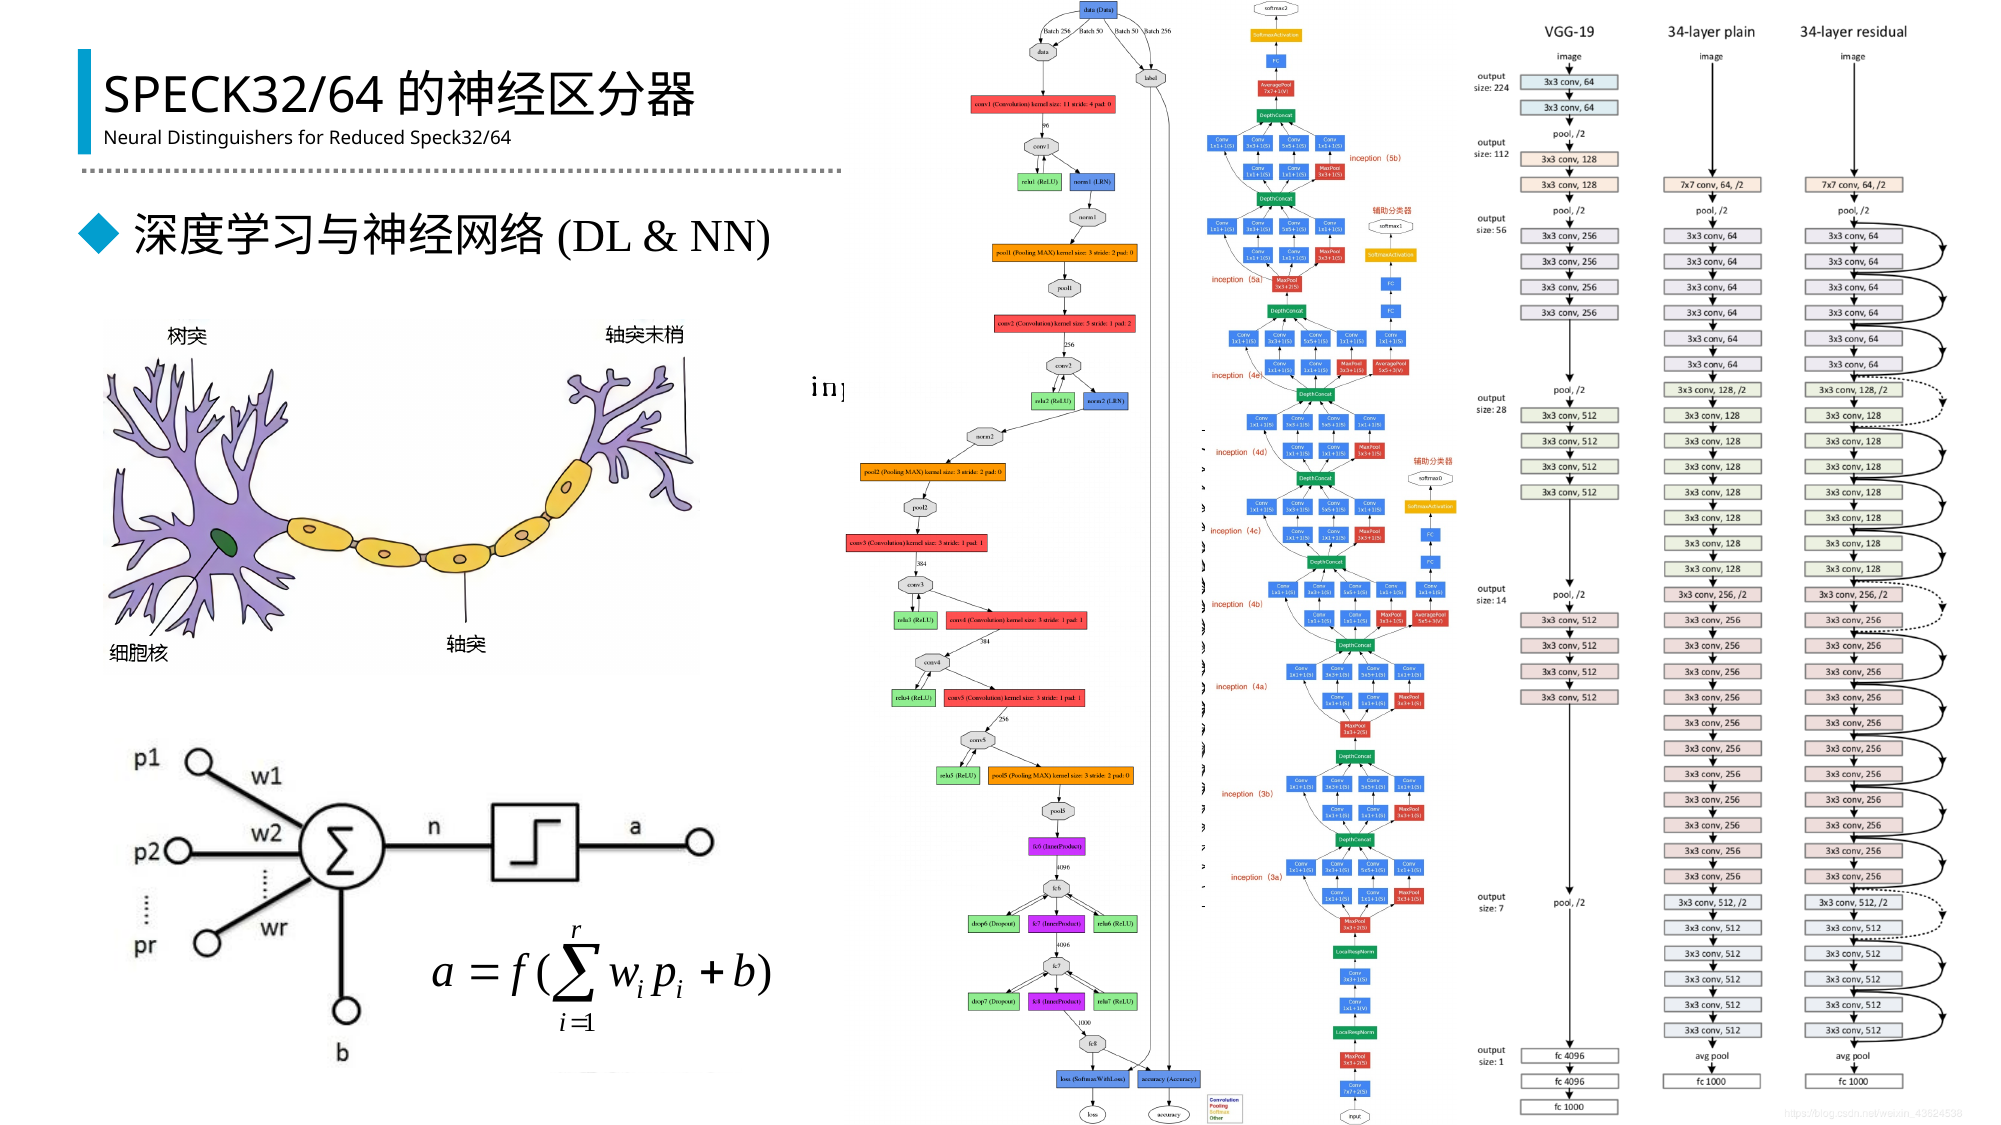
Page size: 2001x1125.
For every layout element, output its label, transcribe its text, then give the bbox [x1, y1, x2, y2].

picture [422, 905, 784, 1046]
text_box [77, 197, 844, 269]
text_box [100, 720, 742, 1073]
picture [103, 319, 700, 675]
picture [799, 0, 1973, 1125]
text_box [77, 49, 91, 155]
text_box Neural Distinguishers for Reduced Speck32/64 [103, 125, 742, 149]
text_box SPECK32/64的神经区分器 [100, 58, 844, 128]
